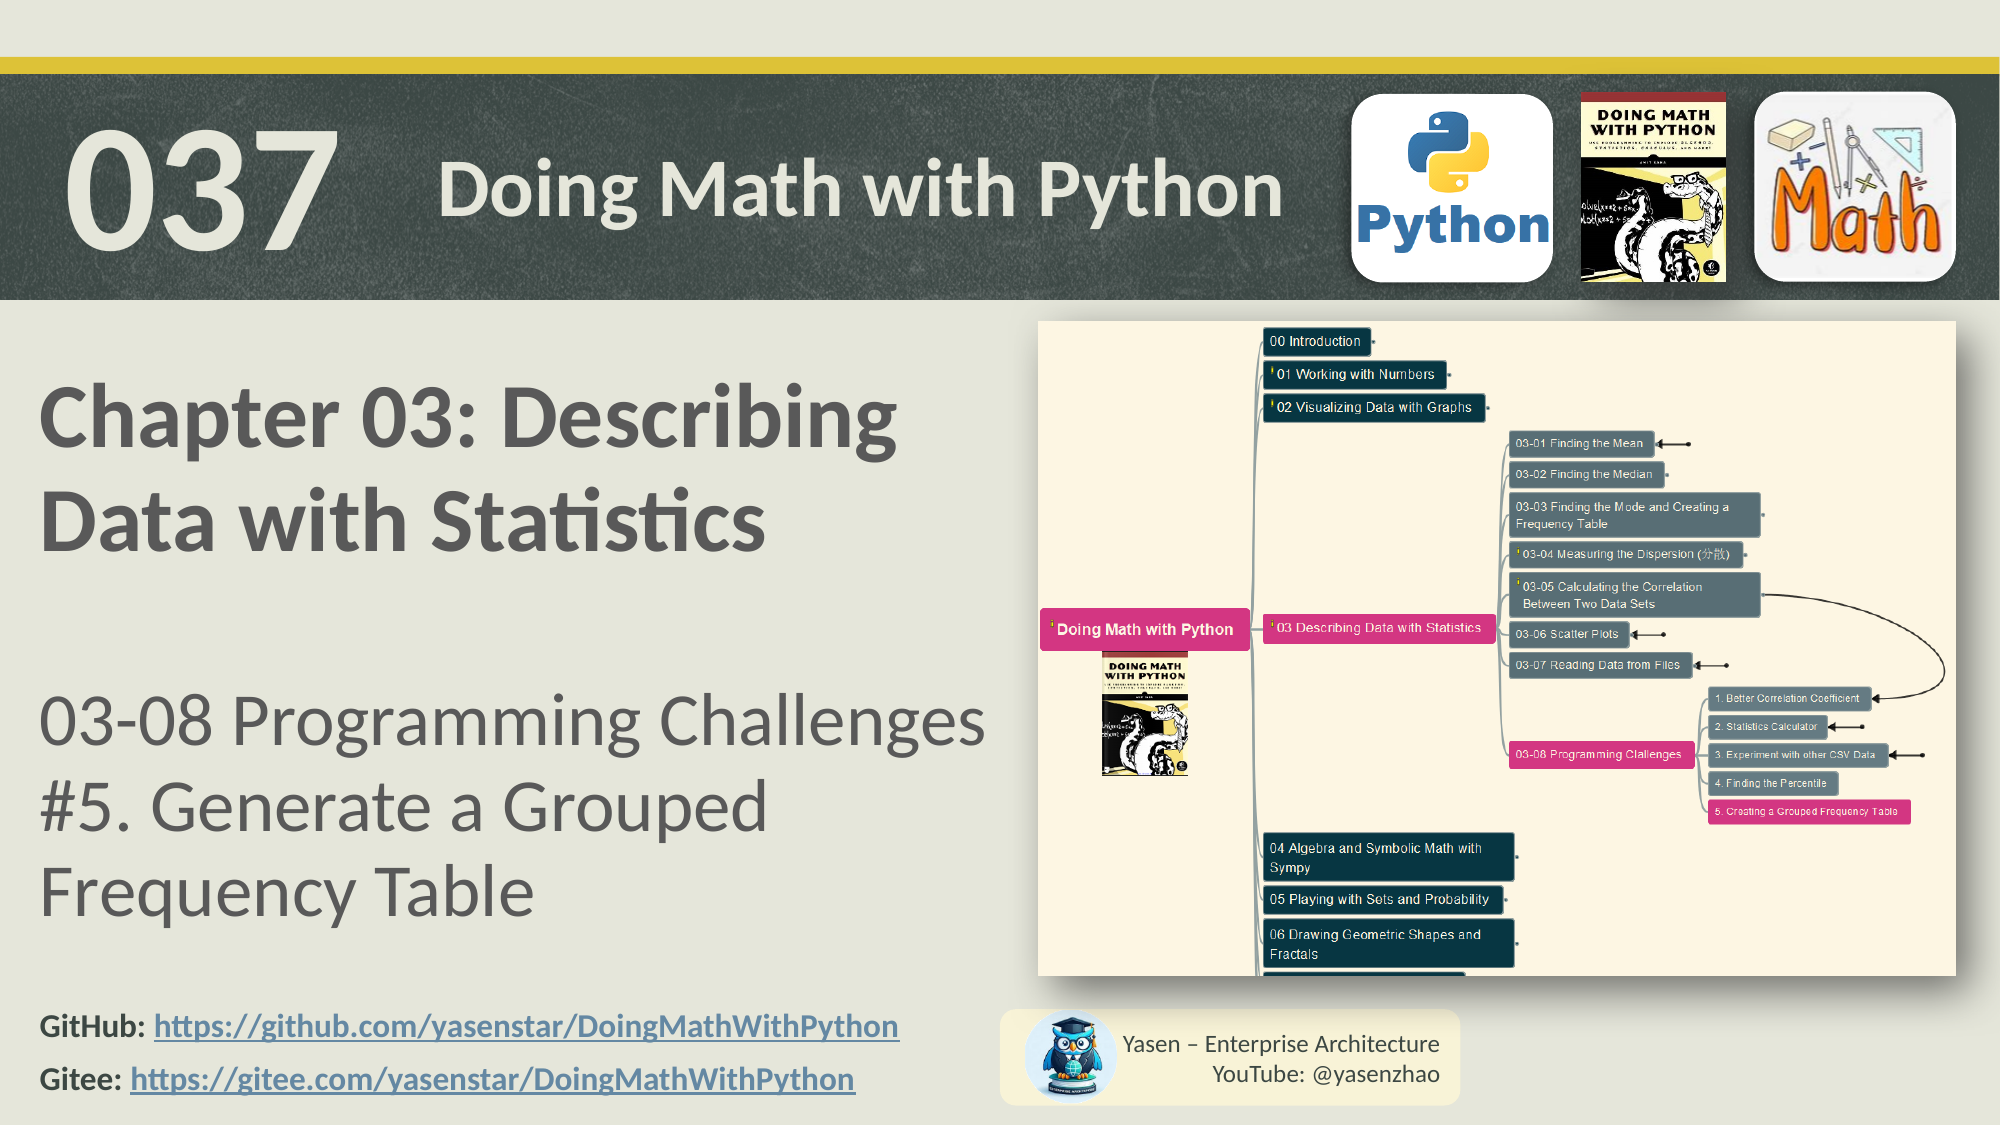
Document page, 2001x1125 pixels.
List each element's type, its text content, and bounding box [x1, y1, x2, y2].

text_box GitHub: https://github.com/yasenstar/DoingMathWithPython Gitee: https://gitee.com/yasenstar/DoingMathWithPython [24, 997, 950, 1112]
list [1038, 321, 1956, 976]
picture [0, 74, 2000, 300]
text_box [999, 1009, 1461, 1106]
text_box 037 [48, 132, 359, 244]
title Doing Math with Python [422, 76, 1323, 300]
text_box Chapter 03: Describing Data with Statistics 03-08 Programming Challenges #5. Generate a Grouped Frequency Table [24, 355, 1021, 942]
